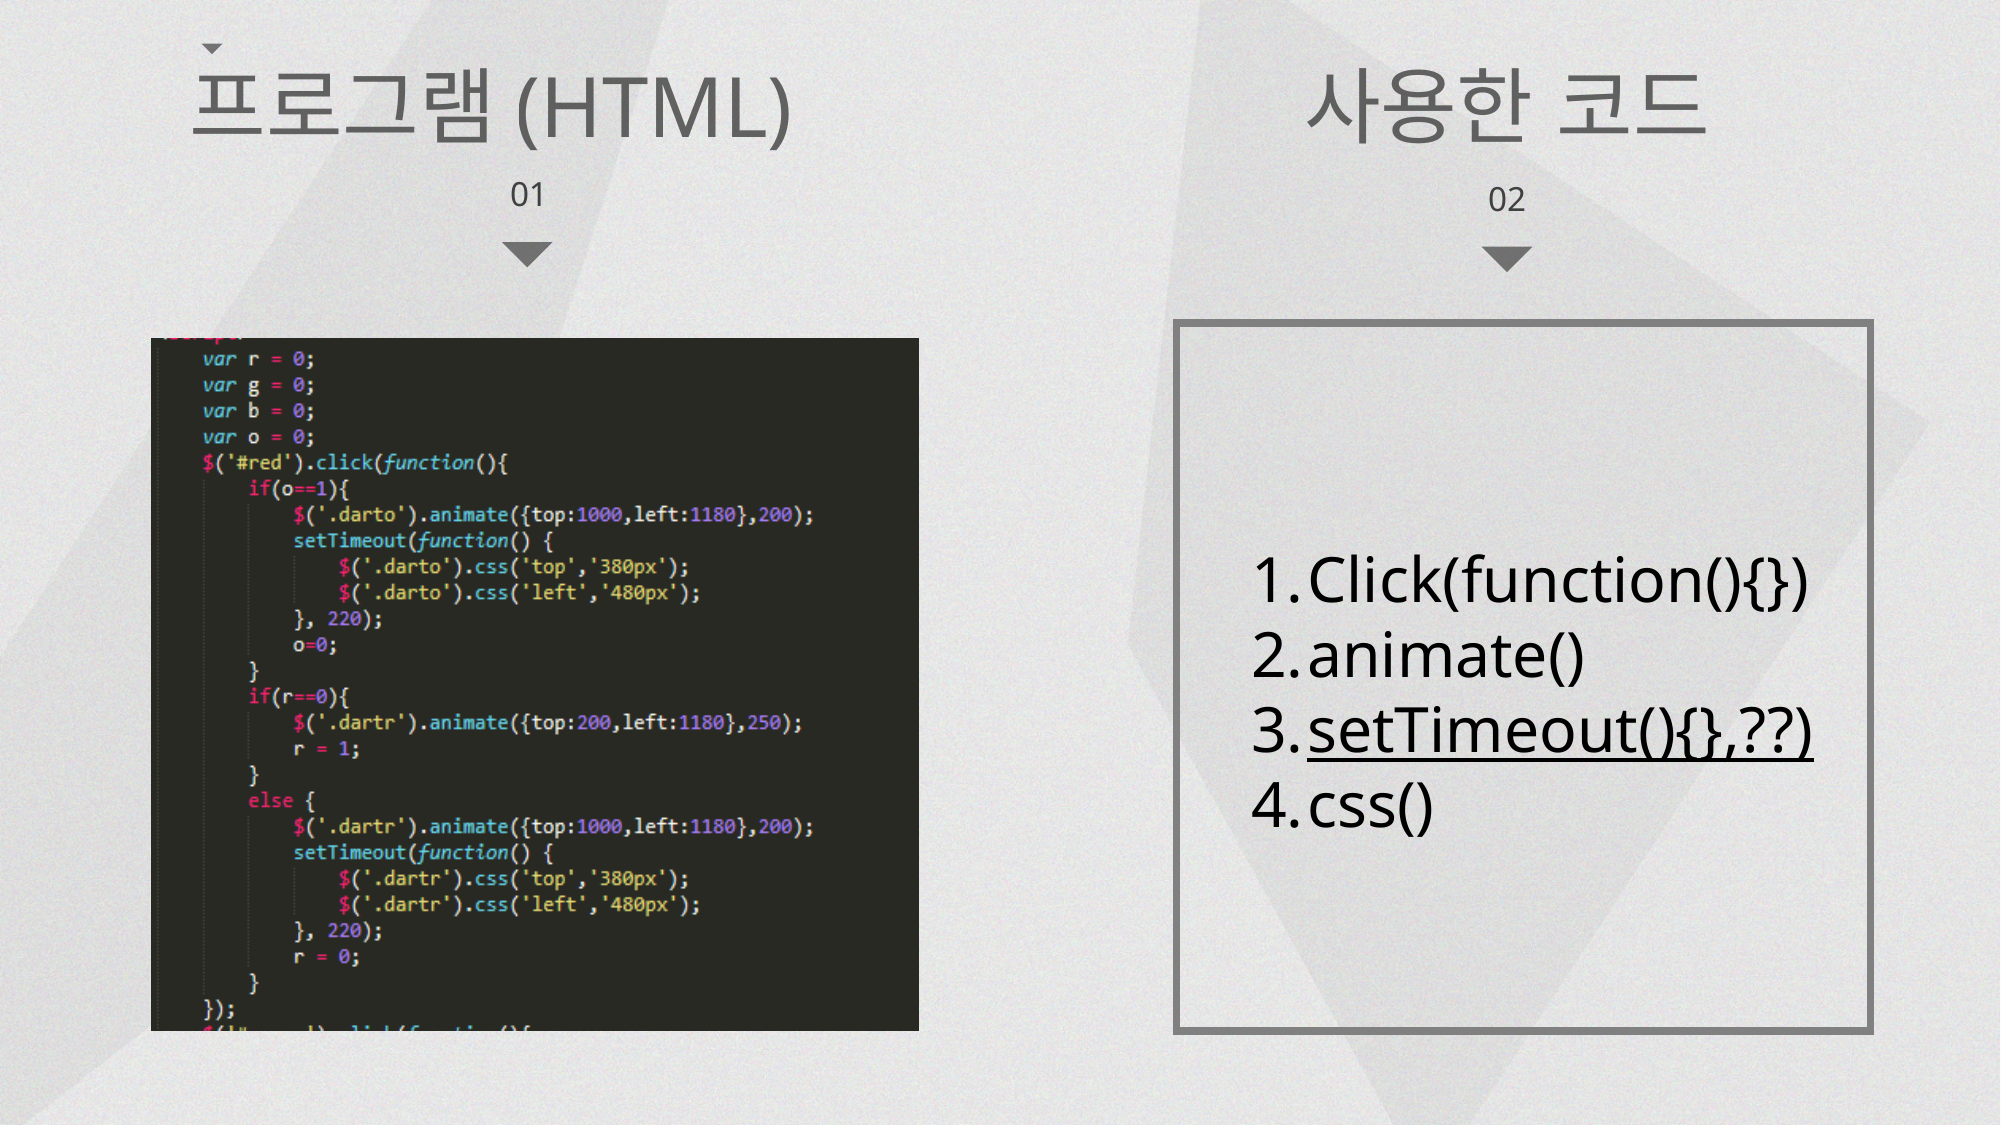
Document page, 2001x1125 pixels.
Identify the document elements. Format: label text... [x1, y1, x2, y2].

text_box 01 [495, 165, 563, 221]
text_box 사용한 코드 [1289, 46, 1725, 162]
text_box [1479, 245, 1535, 274]
picture [0, 0, 2001, 1125]
text_box 프로그램(HTML) [174, 46, 808, 162]
text_box Click(function(){}) animate() setTimeout(){},??) css() [1236, 533, 1829, 893]
text_box [1176, 322, 1872, 1032]
text_box [198, 42, 225, 56]
text_box 02 [1473, 170, 1541, 225]
text_box [499, 240, 556, 269]
